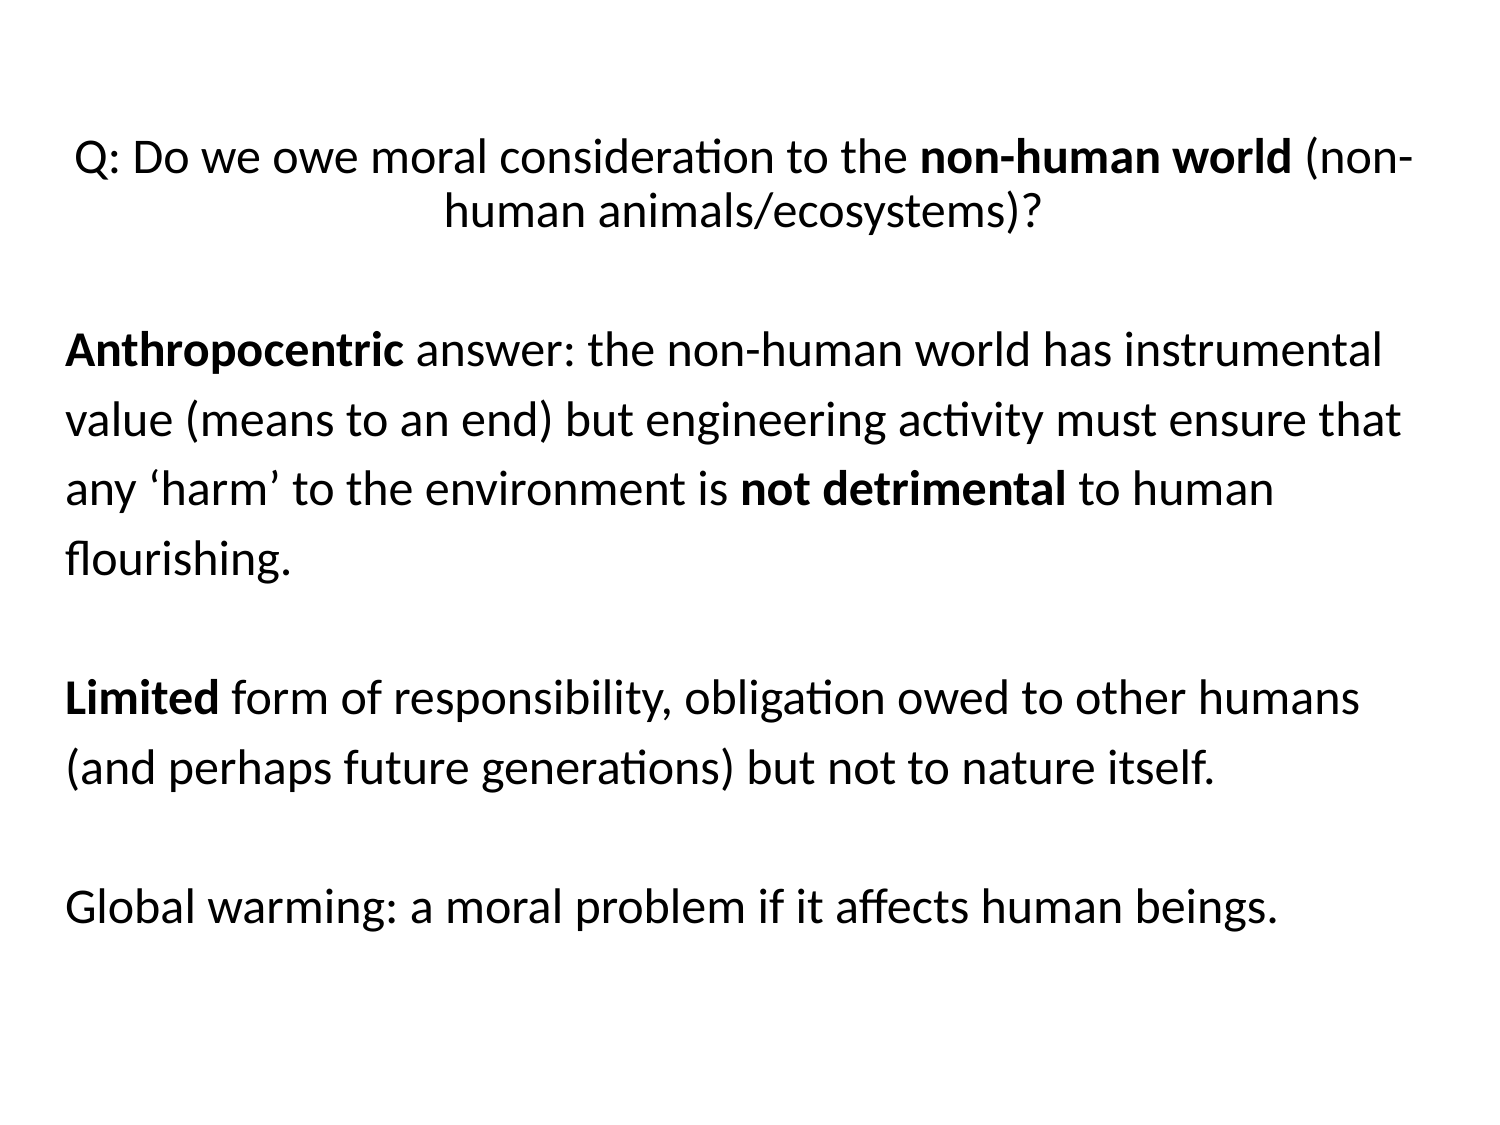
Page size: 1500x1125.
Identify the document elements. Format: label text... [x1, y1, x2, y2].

list Q: Do we owe moral consideration to the non-human world (non-human animals/ecosystems)? Anthropocentric answer: the non-human world has instrumental value (means to an end) but engineering activity must ensure that any ‘harm’ to the environment is not detrimental to human flourishing. Limited form of responsibility, obligation owed to other humans (and perhaps future generations) but not to nature itself. Global warming: a moral problem if it affects human beings. [50, 62, 1438, 1100]
